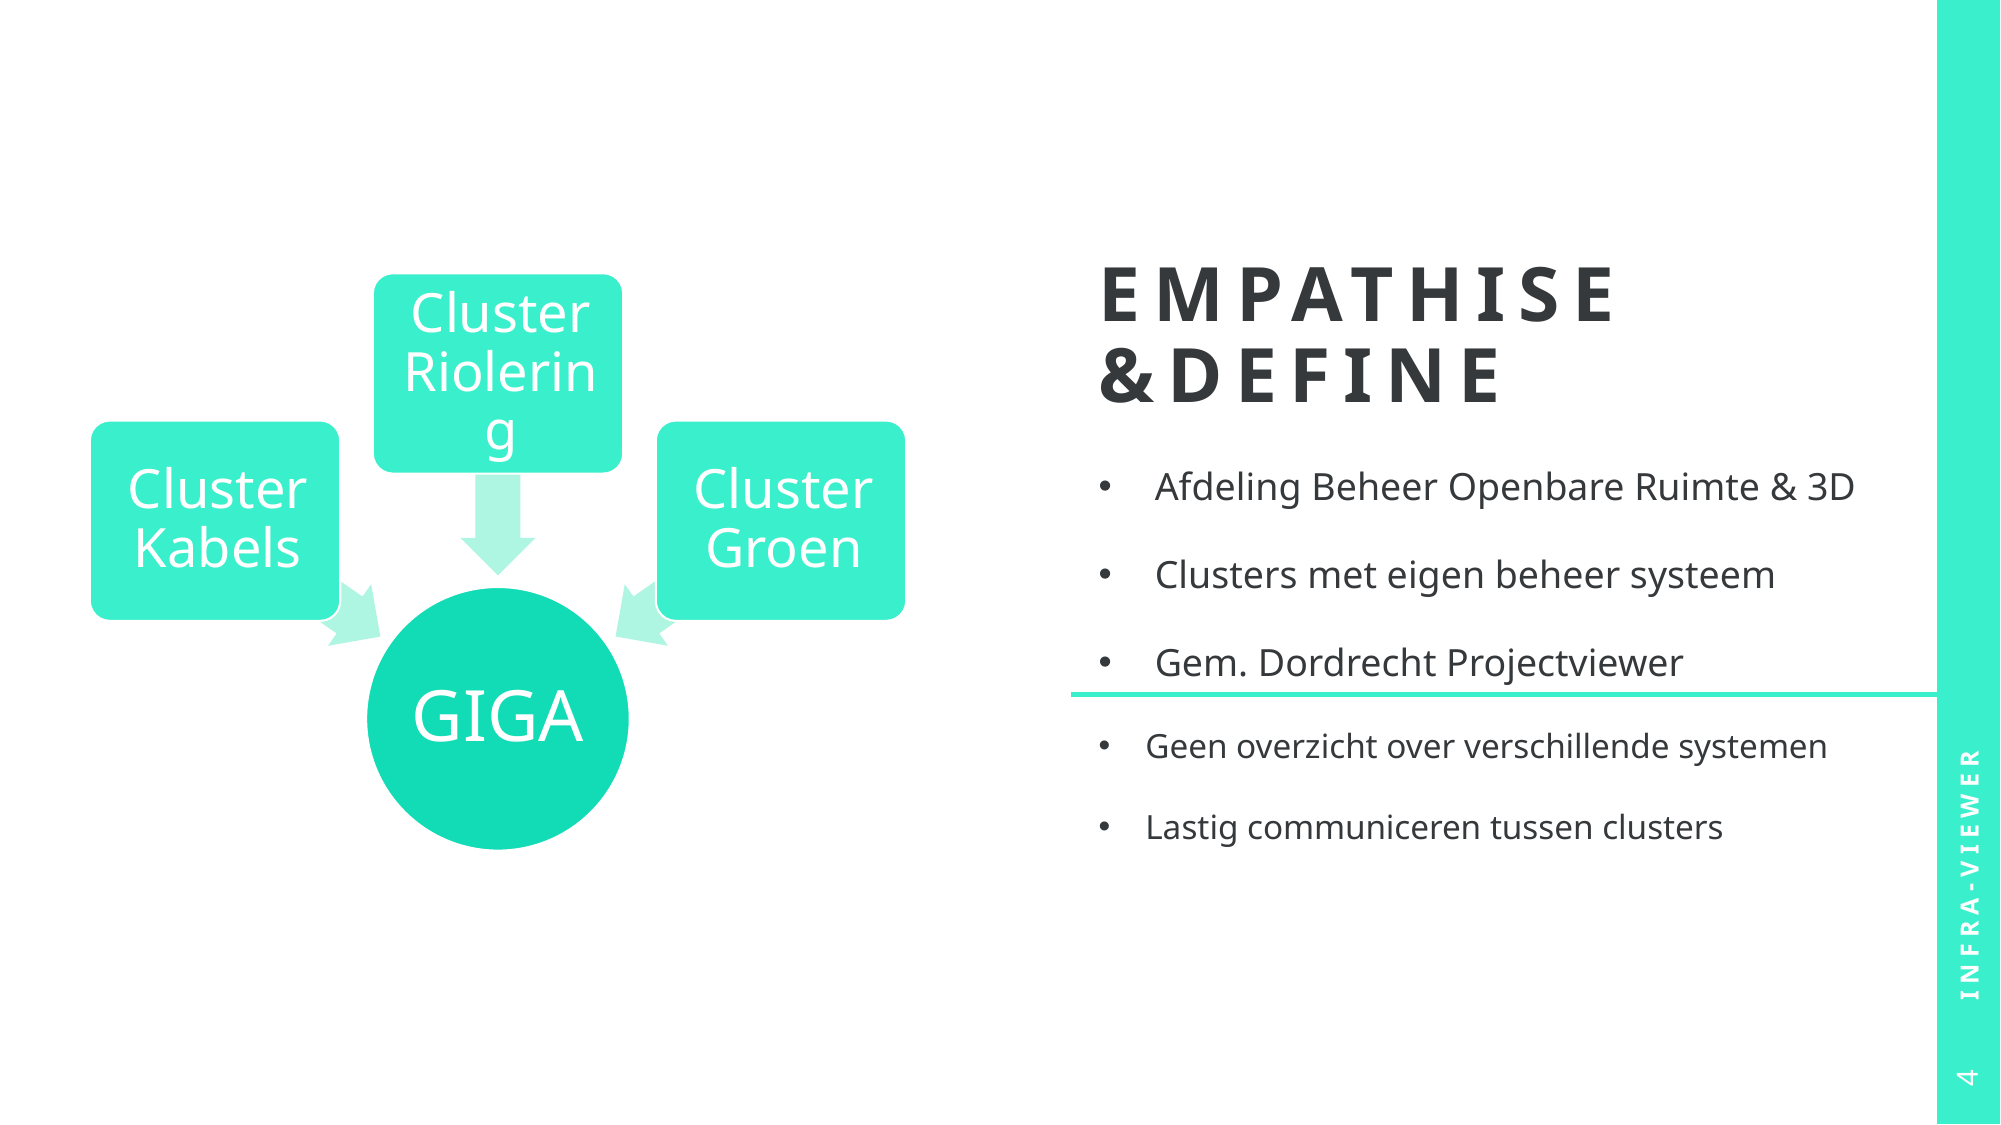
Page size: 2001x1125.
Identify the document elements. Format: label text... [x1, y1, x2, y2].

list Afdeling Beheer Openbare Ruimte & 3D Clusters met eigen beheer systeem Gem. Dordrecht Projectviewer Geen overzicht over verschillende systemen Lastig communiceren tussen clusters [1098, 697, 1892, 1018]
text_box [0, 273, 1000, 851]
list Afdeling Beheer Openbare Ruimte & 3D Clusters met eigen beheer systeem Gem. Dordrecht Projectviewer Geen overzicht over verschillende systemen Lastig communiceren tussen clusters [1098, 440, 1892, 692]
footer Infra-viewer [1937, 0, 2000, 1031]
slide_number 4 [1937, 1031, 2000, 1125]
title Empathise &DEFINE [1098, 243, 1892, 419]
